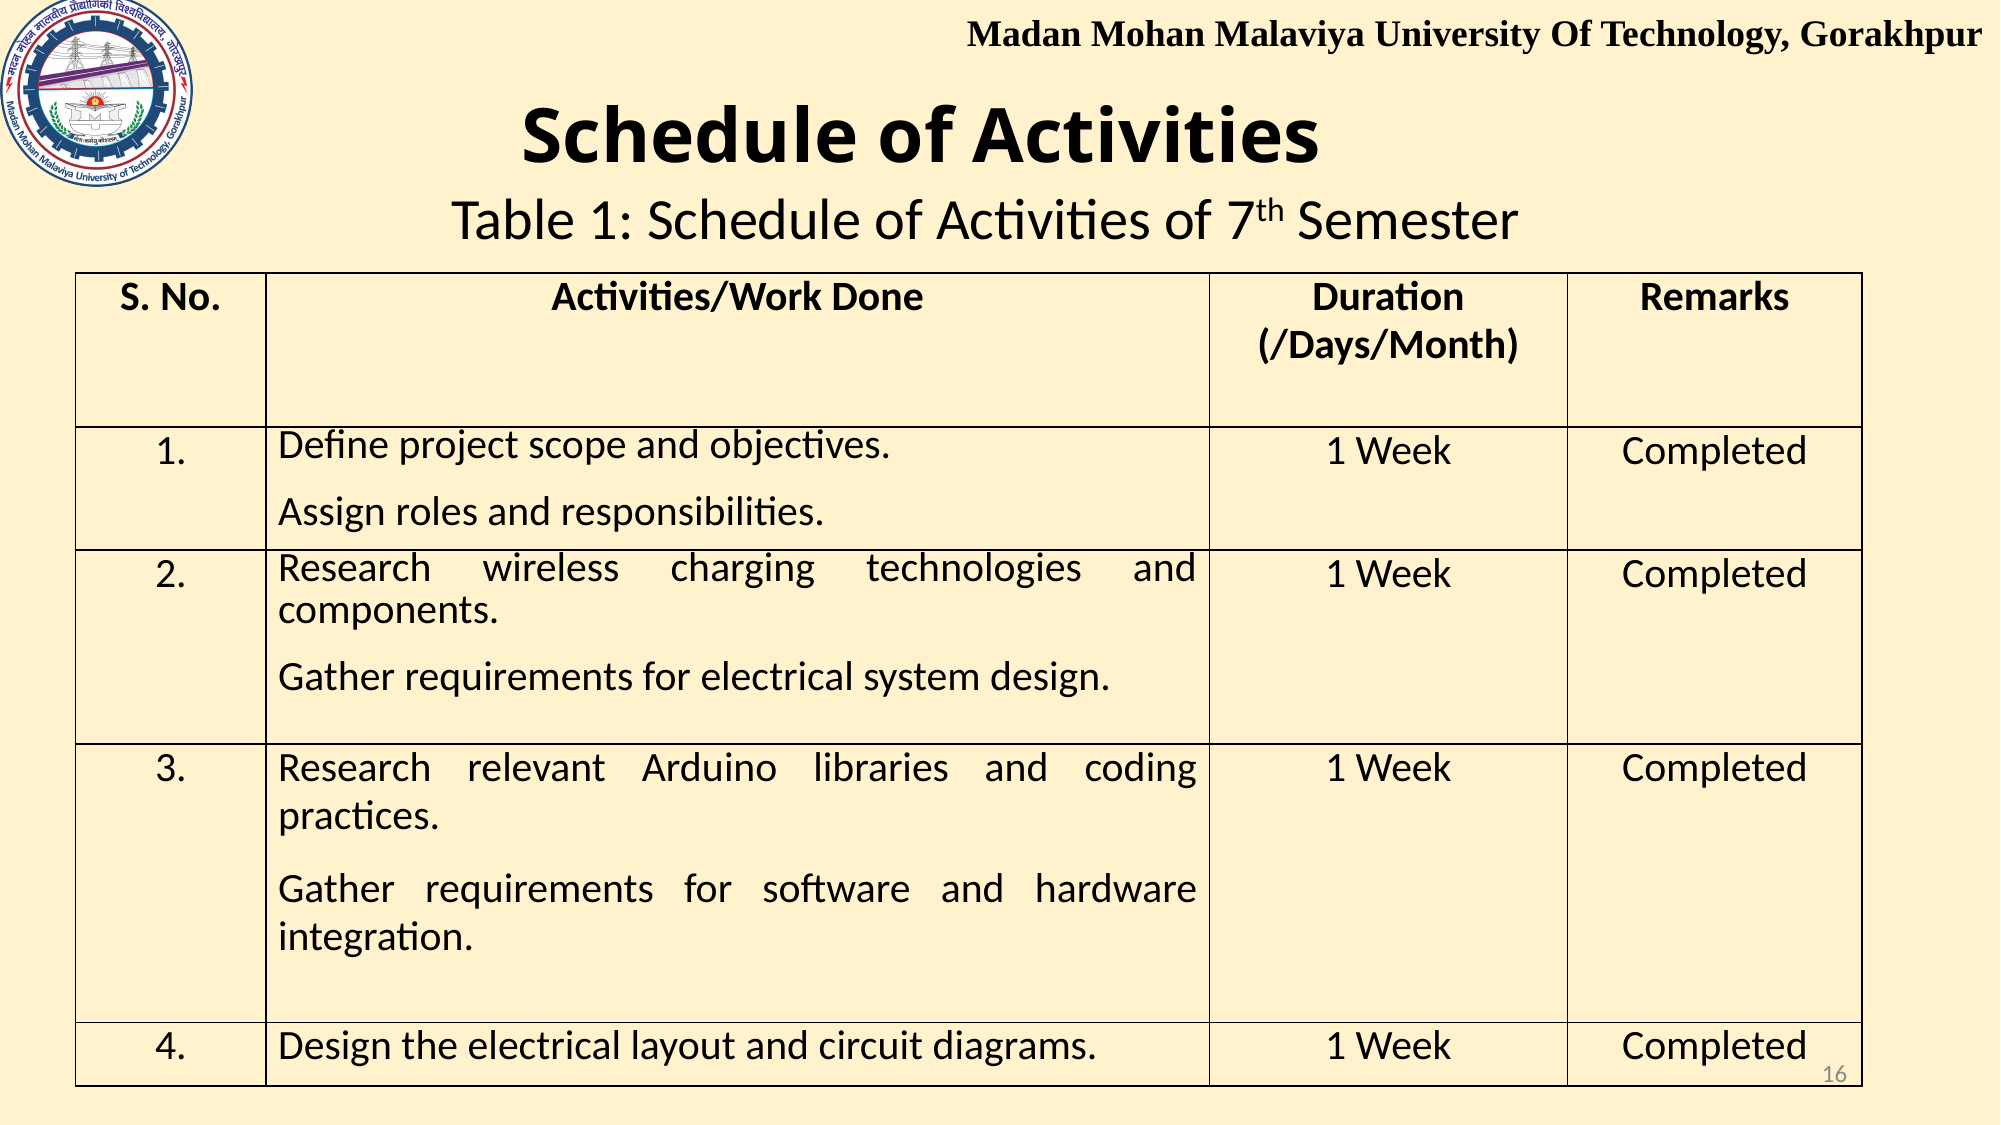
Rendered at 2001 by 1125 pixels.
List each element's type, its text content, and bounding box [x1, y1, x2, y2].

table_cell Completed [1568, 428, 1861, 549]
table_header Remarks [1568, 274, 1861, 426]
table_header Activities/Work Done [267, 274, 1209, 426]
table_cell Design the electrical layout and circuit diagrams. [267, 1023, 1209, 1085]
table_cell 1 Week [1210, 551, 1567, 743]
table_cell Completed [1568, 551, 1861, 743]
table_cell 4. [76, 1023, 265, 1085]
table_cell Research wireless charging technologies and components. Gather requirements for electrical system design. [267, 551, 1209, 743]
text_box Madan Mohan Malaviya University Of Technology, Gorakhpur [952, 1, 2000, 61]
table_cell Research relevant Arduino libraries and coding practices. Gather requirements for software and hardware integration. [267, 745, 1209, 1022]
table_header Duration (/Days/Month) [1210, 329, 1567, 426]
slide_number 16 [1412, 1042, 1863, 1103]
text_box Schedule of Activities [286, 80, 1576, 186]
table_cell 3. [76, 745, 265, 1022]
table_cell 1 Week [1210, 745, 1567, 1022]
table_cell Completed [1568, 1023, 1861, 1042]
table_cell Completed [1568, 745, 1861, 1022]
table_header S. No. [76, 274, 265, 426]
table_cell 1 Week [1210, 1023, 1567, 1085]
table_cell 1 Week [1210, 428, 1567, 549]
picture [0, 0, 193, 187]
table_cell 1. [76, 428, 265, 549]
table_cell Define project scope and objectives. Assign roles and responsibilities. [267, 428, 1209, 549]
text_box Table 1: Schedule of Activities of 7th Semester [436, 173, 1845, 329]
table_cell 2. [76, 551, 265, 743]
